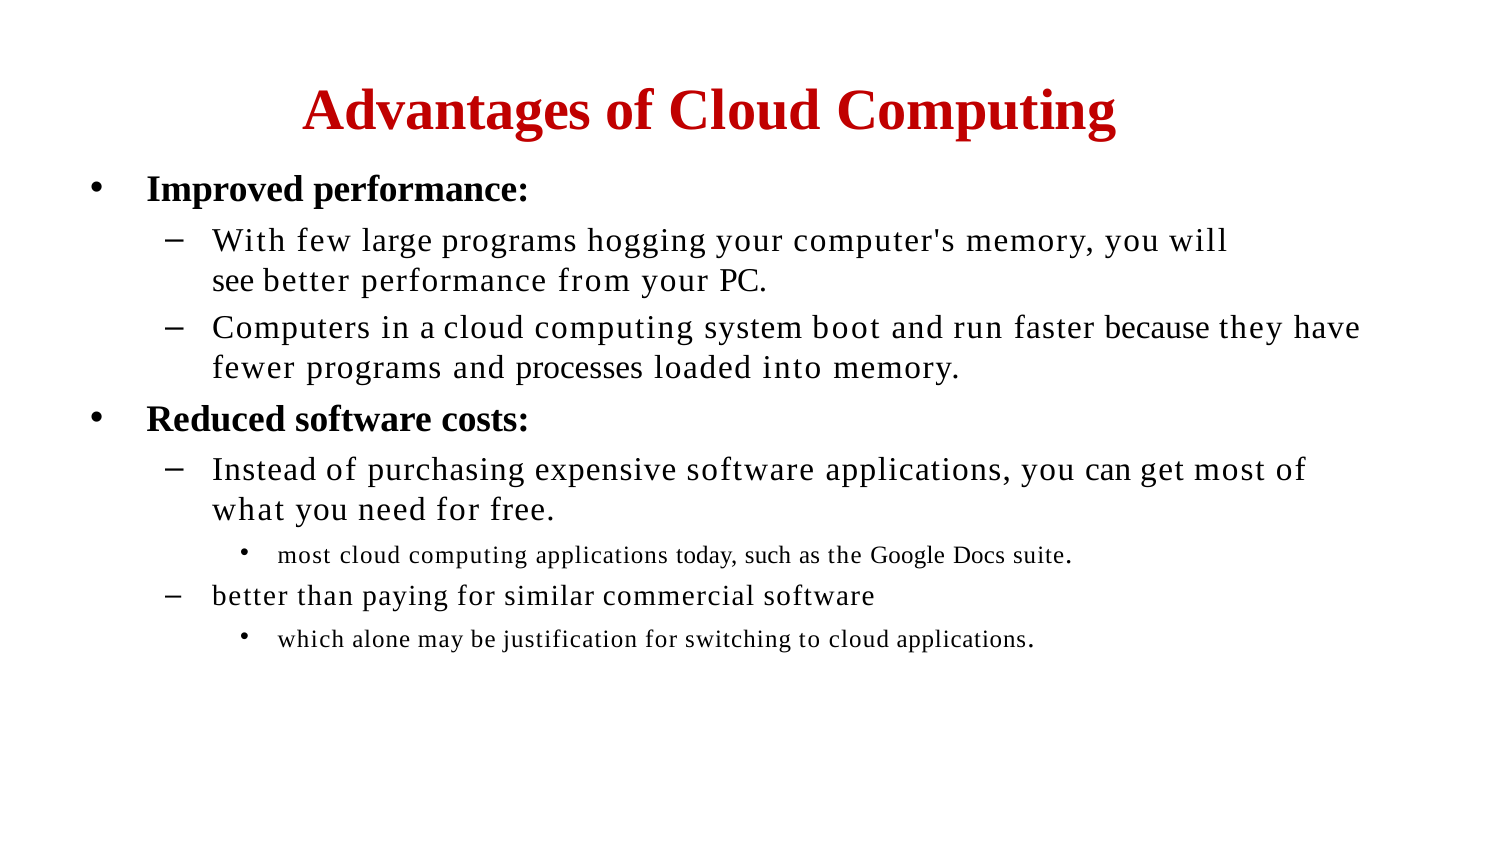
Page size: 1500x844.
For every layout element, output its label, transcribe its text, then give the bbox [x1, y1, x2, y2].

text_box Improved performance: With few large programs hogging your computer's memory, you will see better performance from your PC. Computers in a cloud computing system boot and run faster because they have fewer programs and processes loaded into memory. Reduced software costs: Instead of purchasing expensive software applications, you can get most of what you need for free. most cloud computing applications today, such as the Google Docs suite. better than paying for similar commercial software which alone may be justification for switching to cloud applications. [87, 152, 1366, 654]
title Advantages of Cloud Computing [75, 33, 1425, 212]
